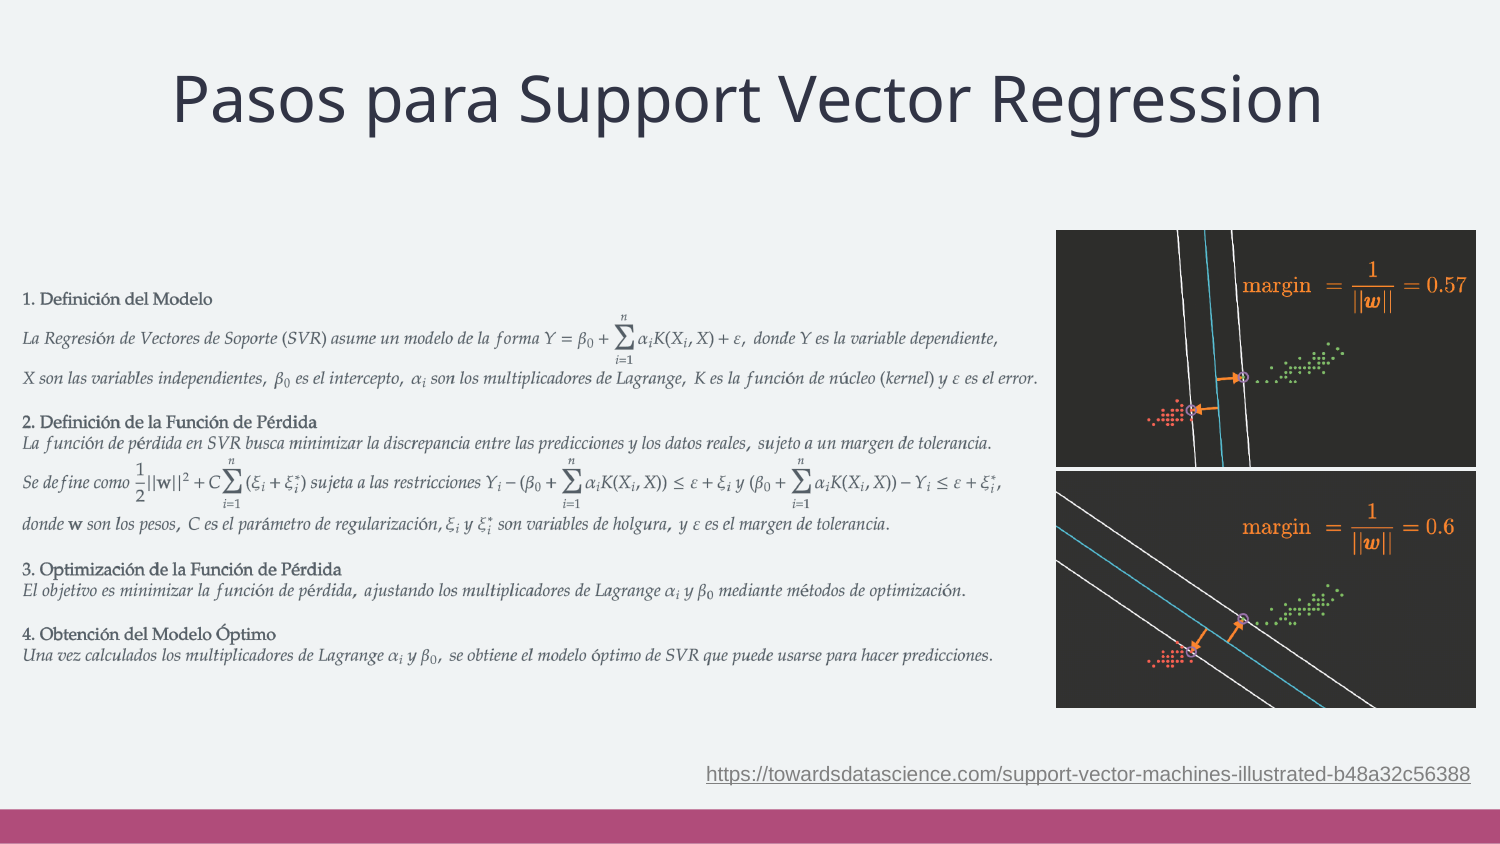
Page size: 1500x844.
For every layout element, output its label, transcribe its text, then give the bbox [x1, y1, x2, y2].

picture [1056, 230, 1477, 467]
text_box https://towardsdatascience.com/support-vector-machines-illustrated-b48a32c56388 [549, 747, 1492, 799]
title Pasos para Support Vector Regression [95, 42, 1401, 168]
picture [20, 284, 1043, 669]
picture [1056, 470, 1477, 708]
